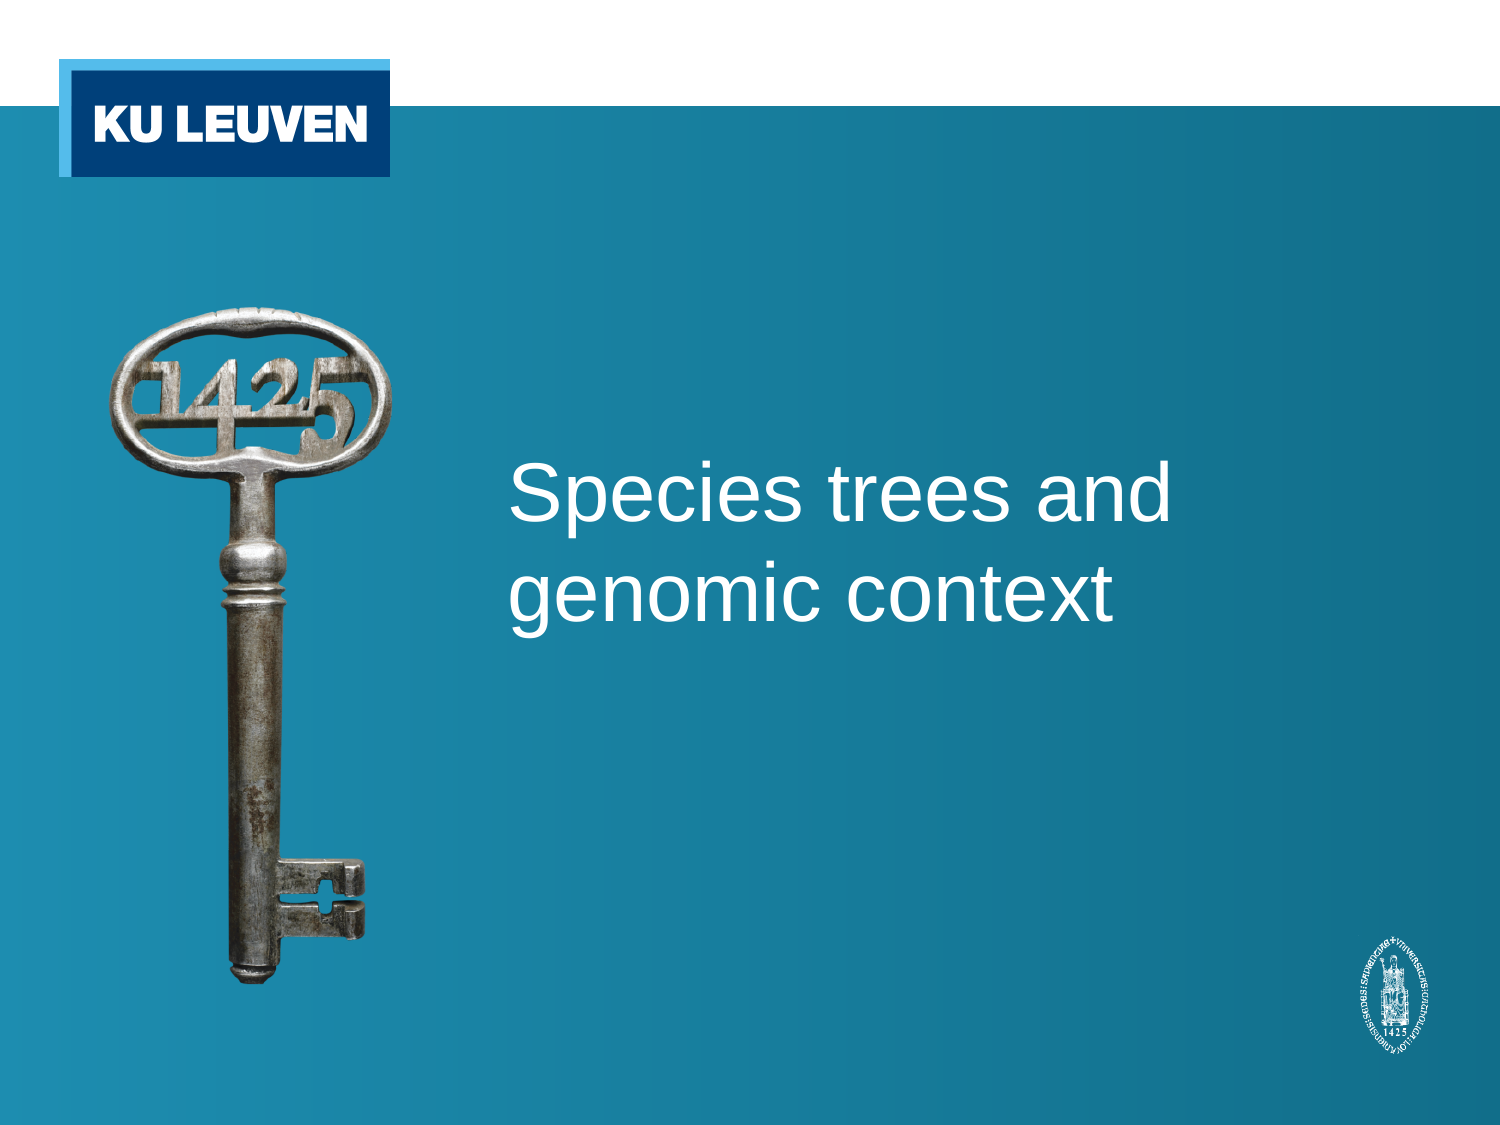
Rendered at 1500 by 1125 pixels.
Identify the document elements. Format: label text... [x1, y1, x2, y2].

title Species trees and genomic context [507, 342, 1424, 638]
picture [59, 59, 390, 177]
picture [1358, 935, 1430, 1055]
picture [100, 295, 403, 1000]
